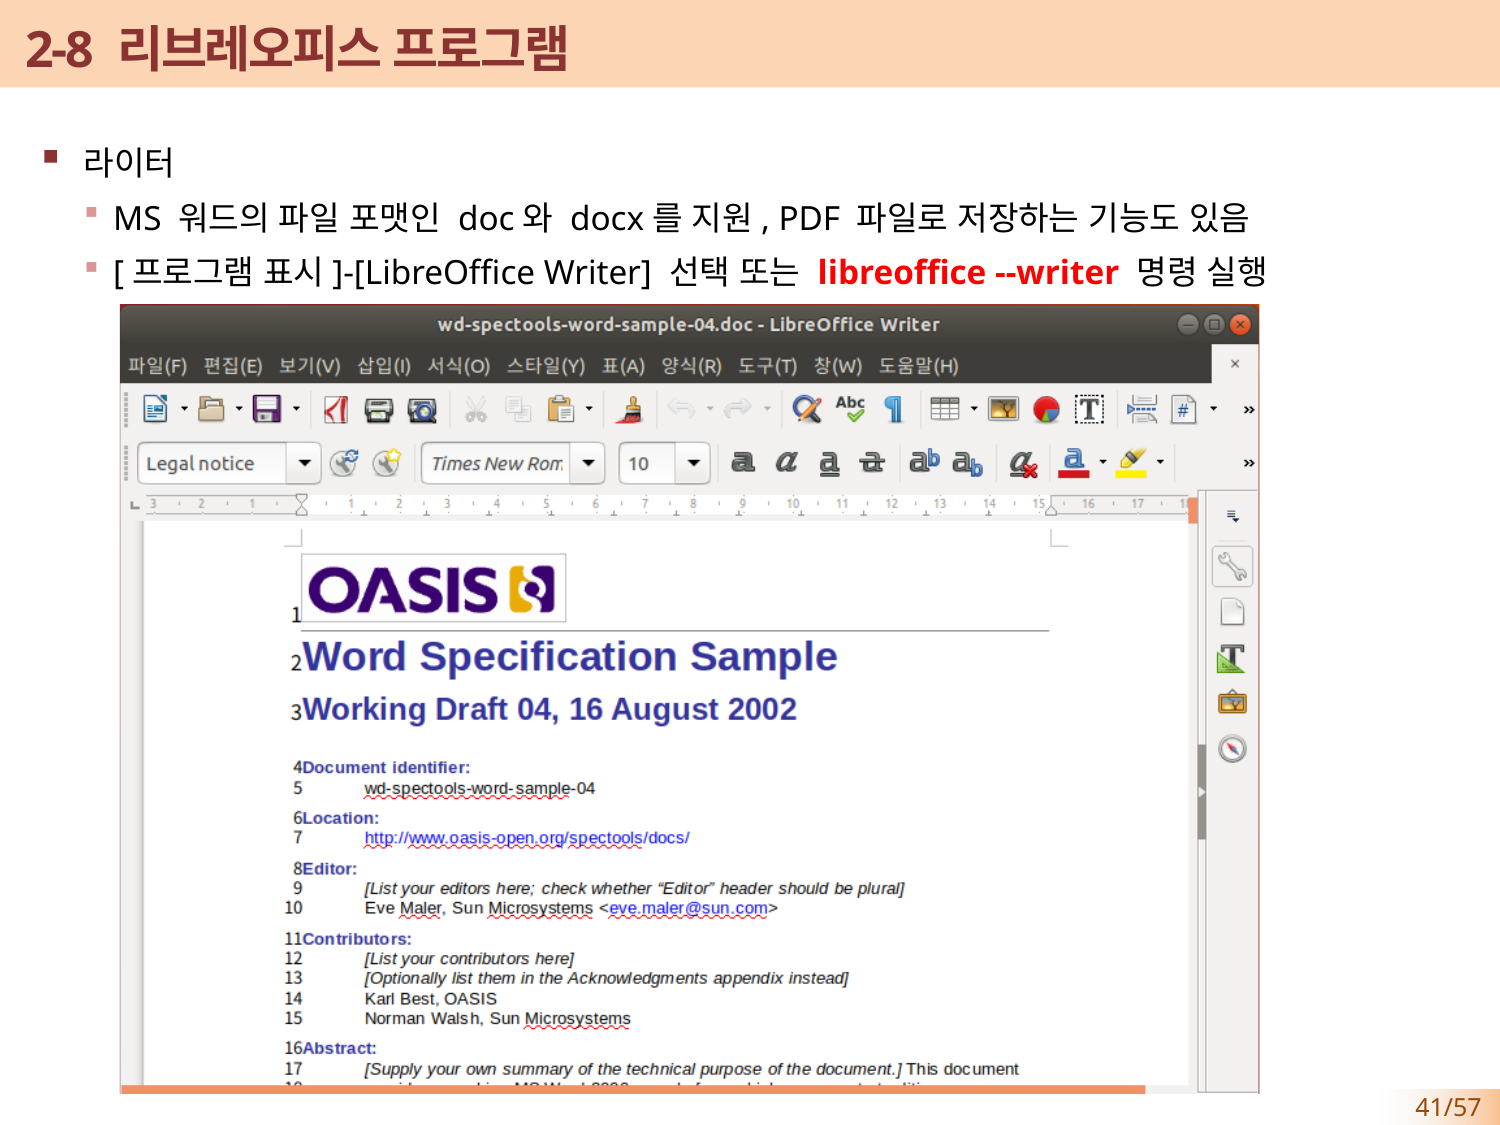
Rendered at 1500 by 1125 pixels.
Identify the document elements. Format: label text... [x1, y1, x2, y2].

title 2-8 리브레오피스 프로그램 [10, 8, 1260, 87]
picture [119, 303, 1260, 1095]
list 라이터 MS 워드의 파일 포맷인 doc와 docx를 지원, PDF 파일로 저장하는 기능도 있음 [프로그램 표시]-[LibreOffice Writer] 선택 또는 libreoffice --writer 명령 실행 [10, 126, 1481, 1125]
